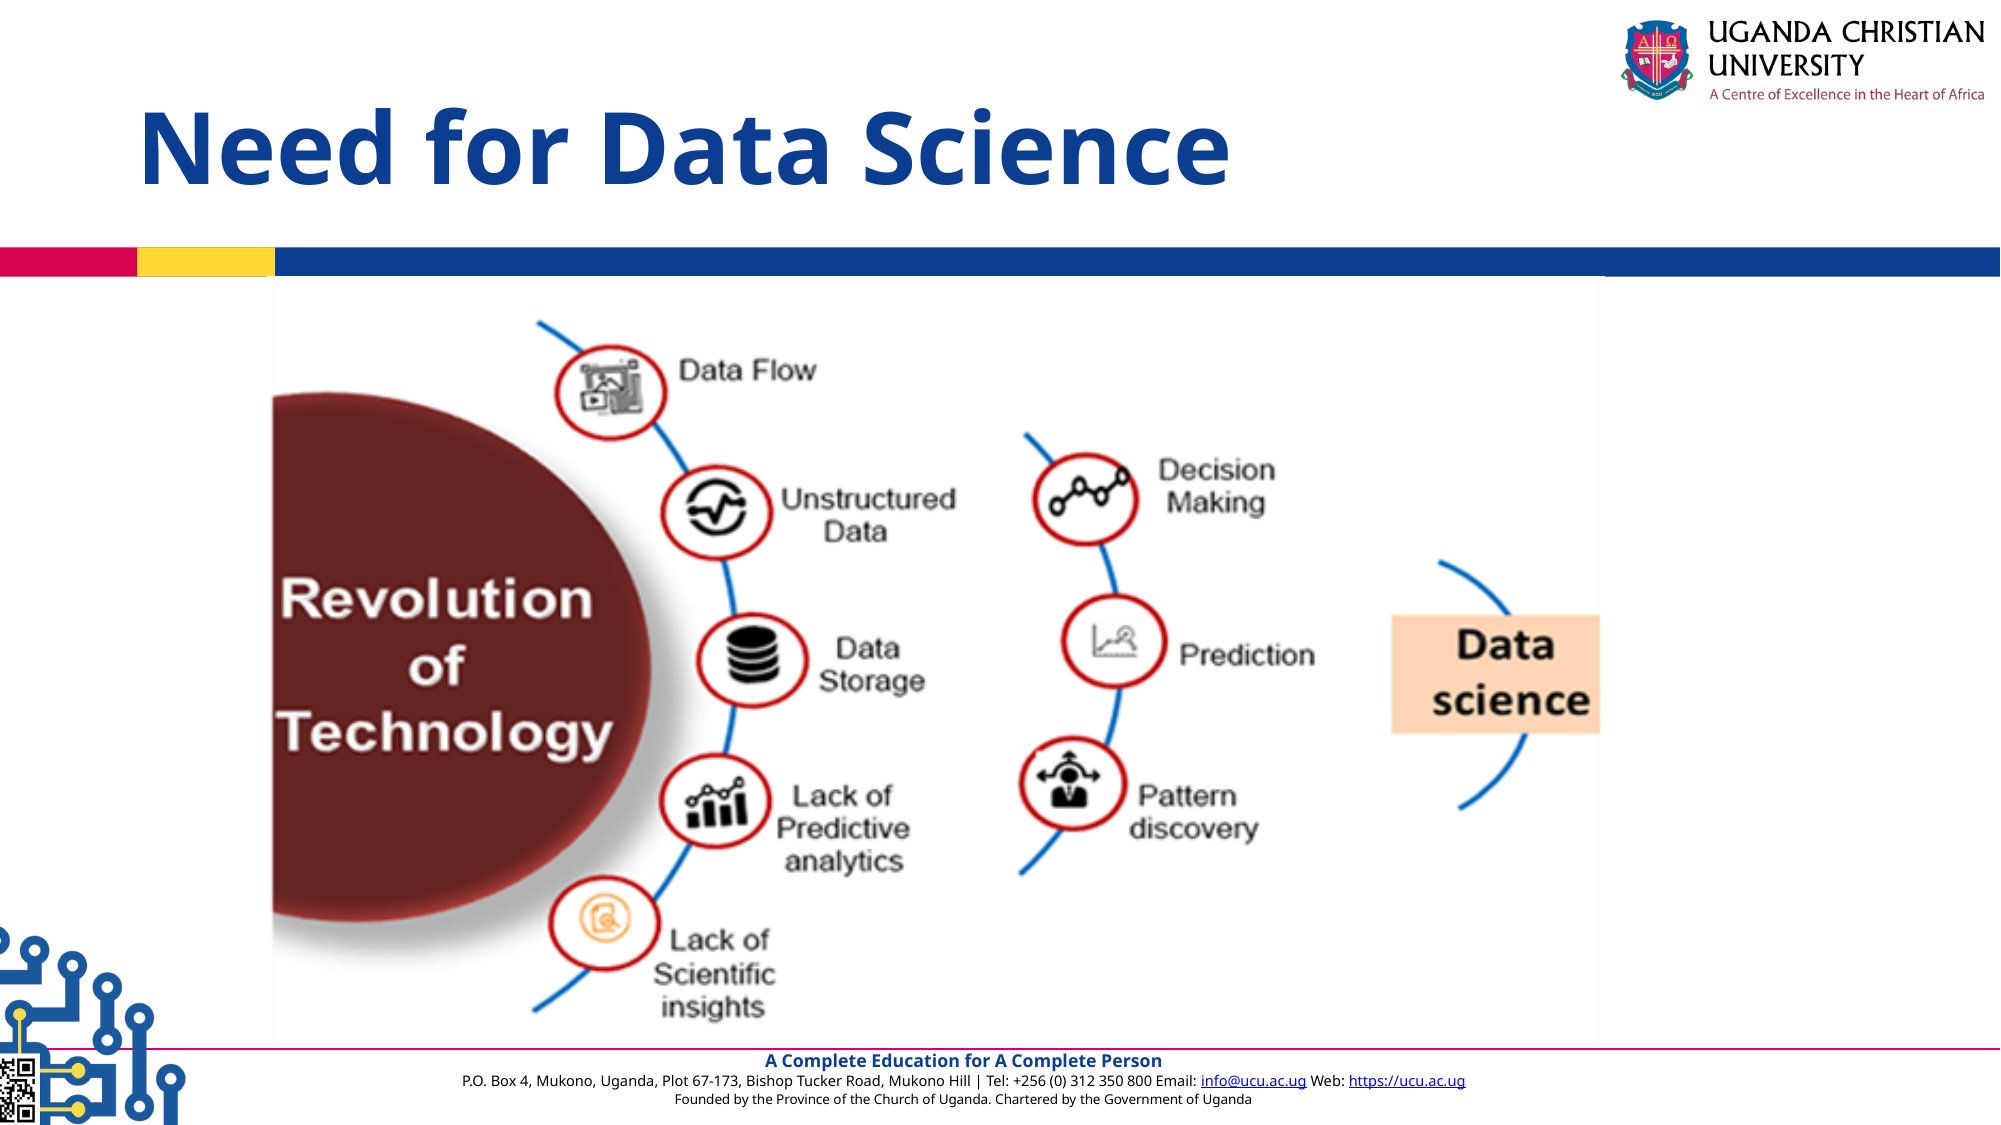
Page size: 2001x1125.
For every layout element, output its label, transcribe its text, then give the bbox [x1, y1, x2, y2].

picture [0, 887, 191, 1125]
picture [266, 276, 1605, 1048]
text_box Need for Data Science [121, 69, 1847, 220]
picture [1603, 0, 2000, 121]
